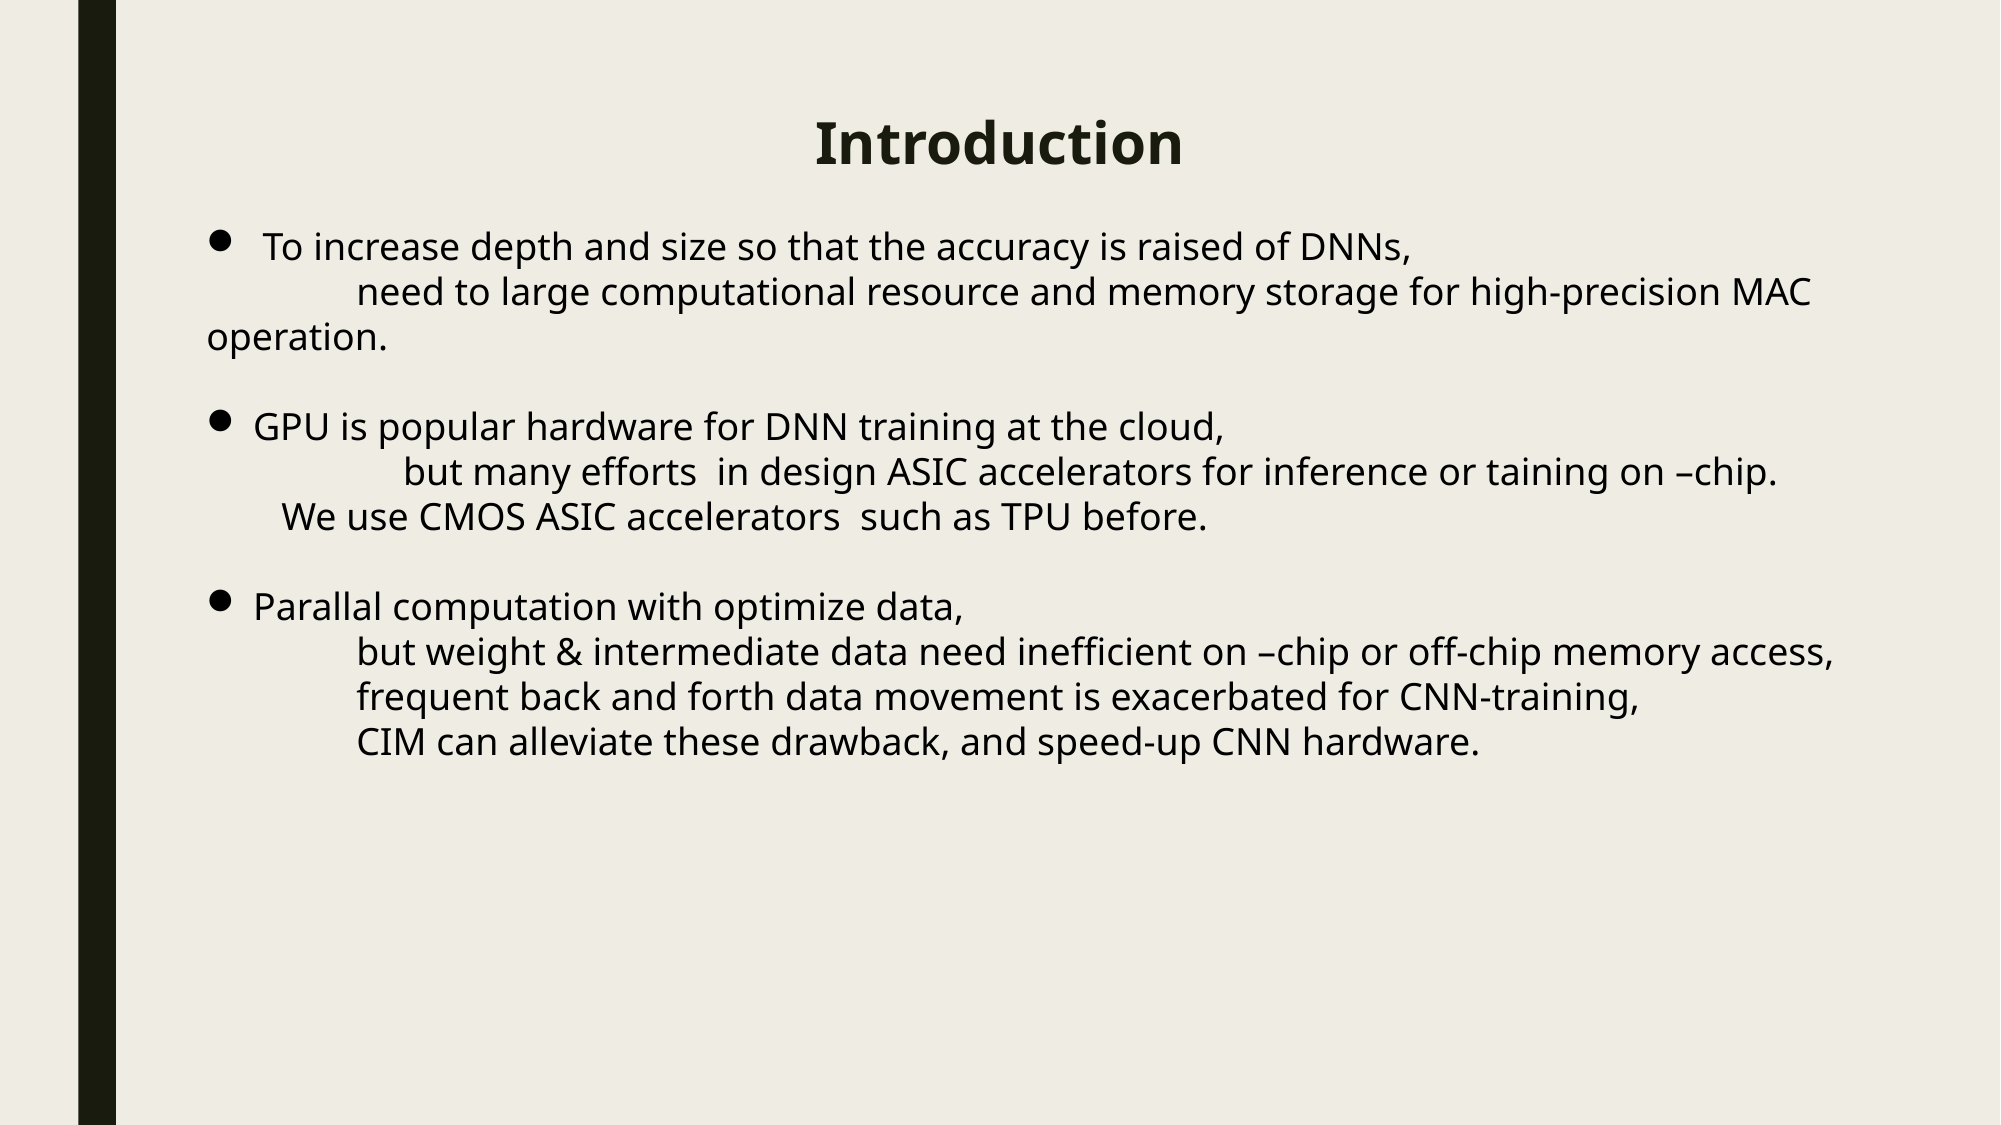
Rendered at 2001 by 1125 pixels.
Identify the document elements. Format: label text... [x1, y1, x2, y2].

title Introduction [662, 107, 1338, 202]
text_box To increase depth and size so that the accuracy is raised of DNNs, need to large computational resource and memory storage for high-precision MAC operation. GPU is popular hardware for DNN training at the cloud, but many efforts in design ASIC accelerators for inference or taining on –chip. We use CMOS ASIC accelerators such as TPU before. Parallal computation with optimize data, but weight & intermediate data need inefficient on –chip or off-chip memory access, frequent back and forth data movement is exacerbated for CNN-training, CIM can alleviate these drawback, and speed-up CNN hardware. [191, 215, 1934, 816]
